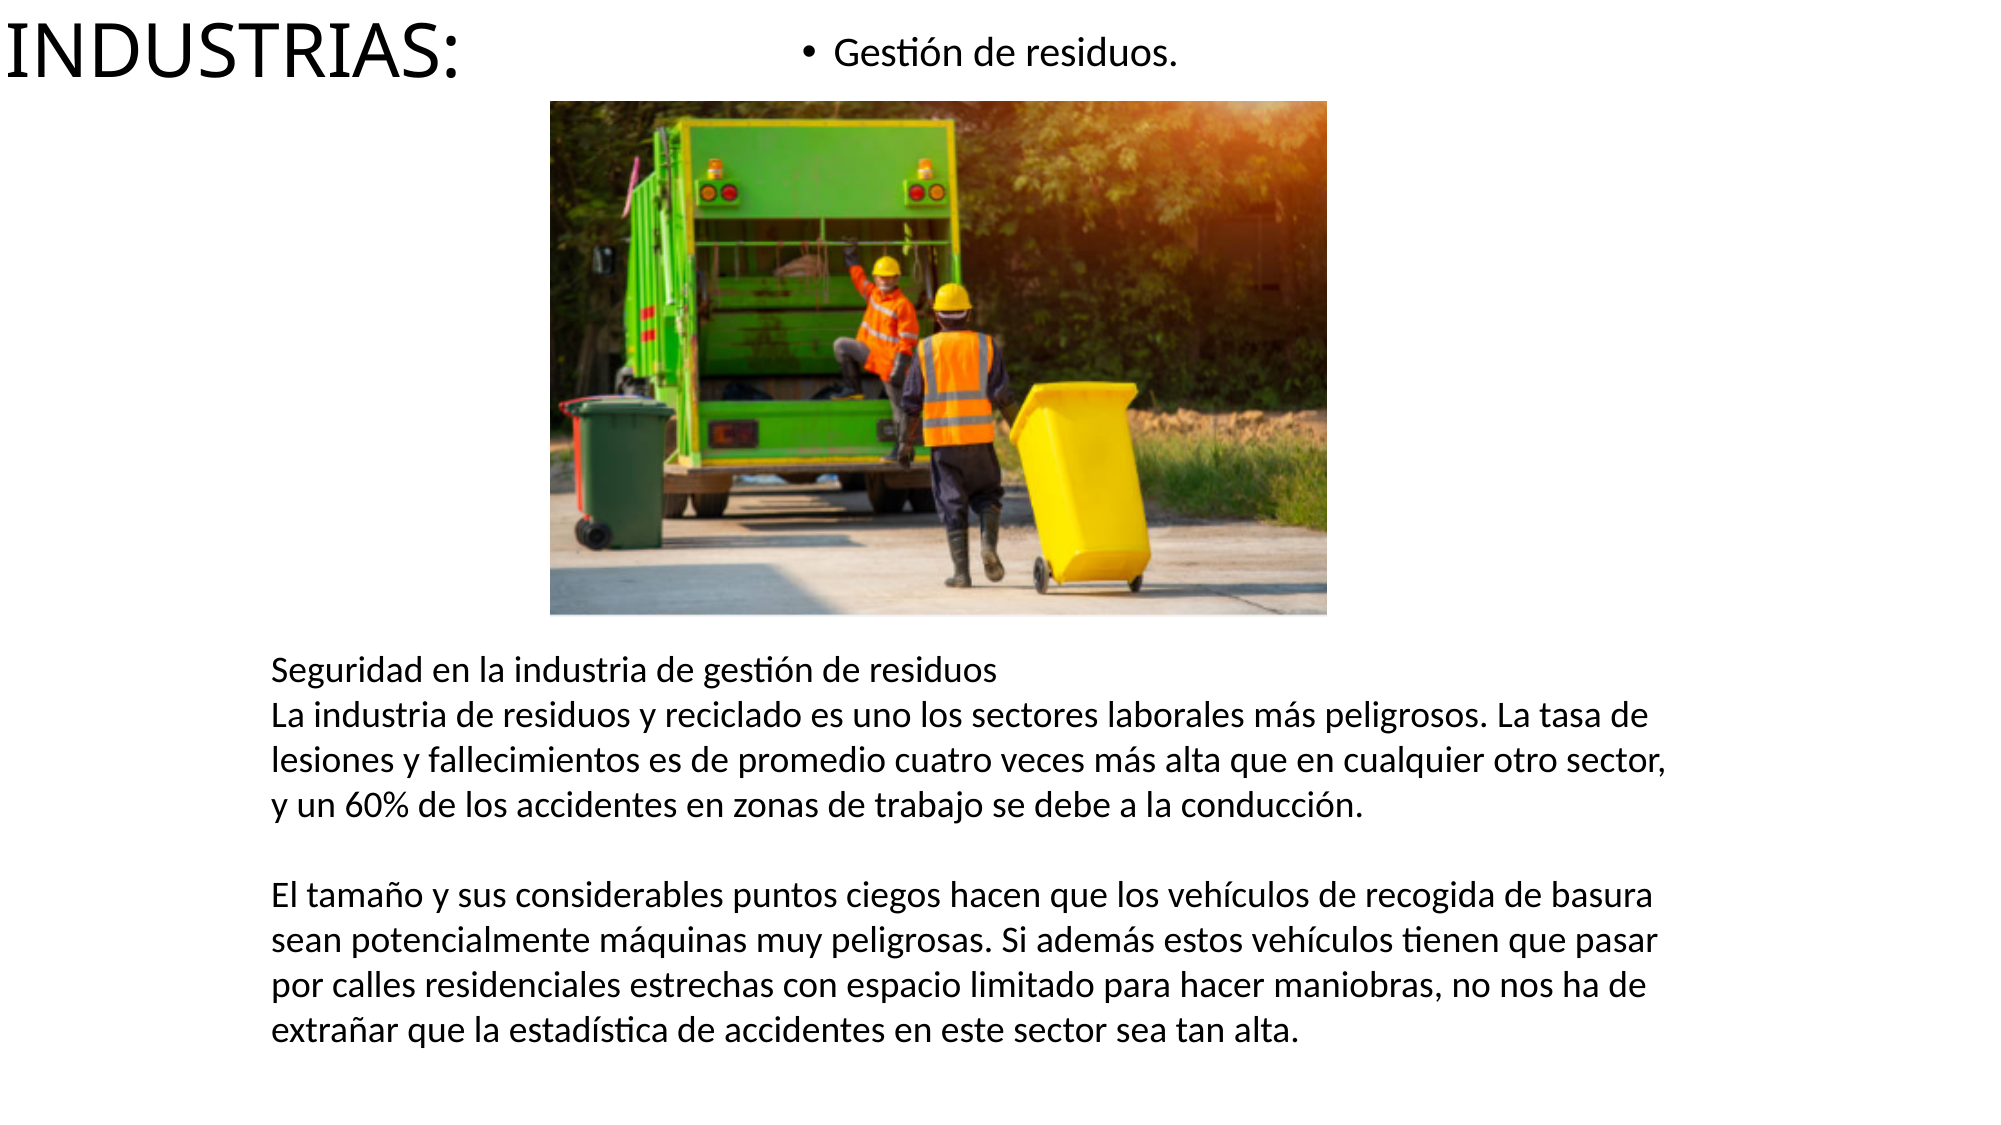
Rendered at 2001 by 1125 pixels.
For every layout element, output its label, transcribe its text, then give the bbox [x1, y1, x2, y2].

text_box Gestión de residuos. [786, 22, 1469, 84]
text_box Seguridad en la industria de gestión de residuos La industria de residuos y reciclado es uno los sectores laborales más peligrosos. La tasa de lesiones y fallecimientos es de promedio cuatro veces más alta que en cualquier otro sector, y un 60% de los accidentes en zonas de trabajo se debe a la conducción. El tamaño y sus considerables puntos ciegos hacen que los vehículos de recogida de basura sean potencialmente máquinas muy peligrosas. Si además estos vehículos tienen que pasar por calles residenciales estrechas con espacio limitado para hacer maniobras, no nos ha de extrañar que la estadística de accidentes en este sector sea tan alta. [256, 637, 1699, 1058]
title INDUSTRIAS: [0, 2, 939, 105]
picture [550, 101, 1327, 617]
